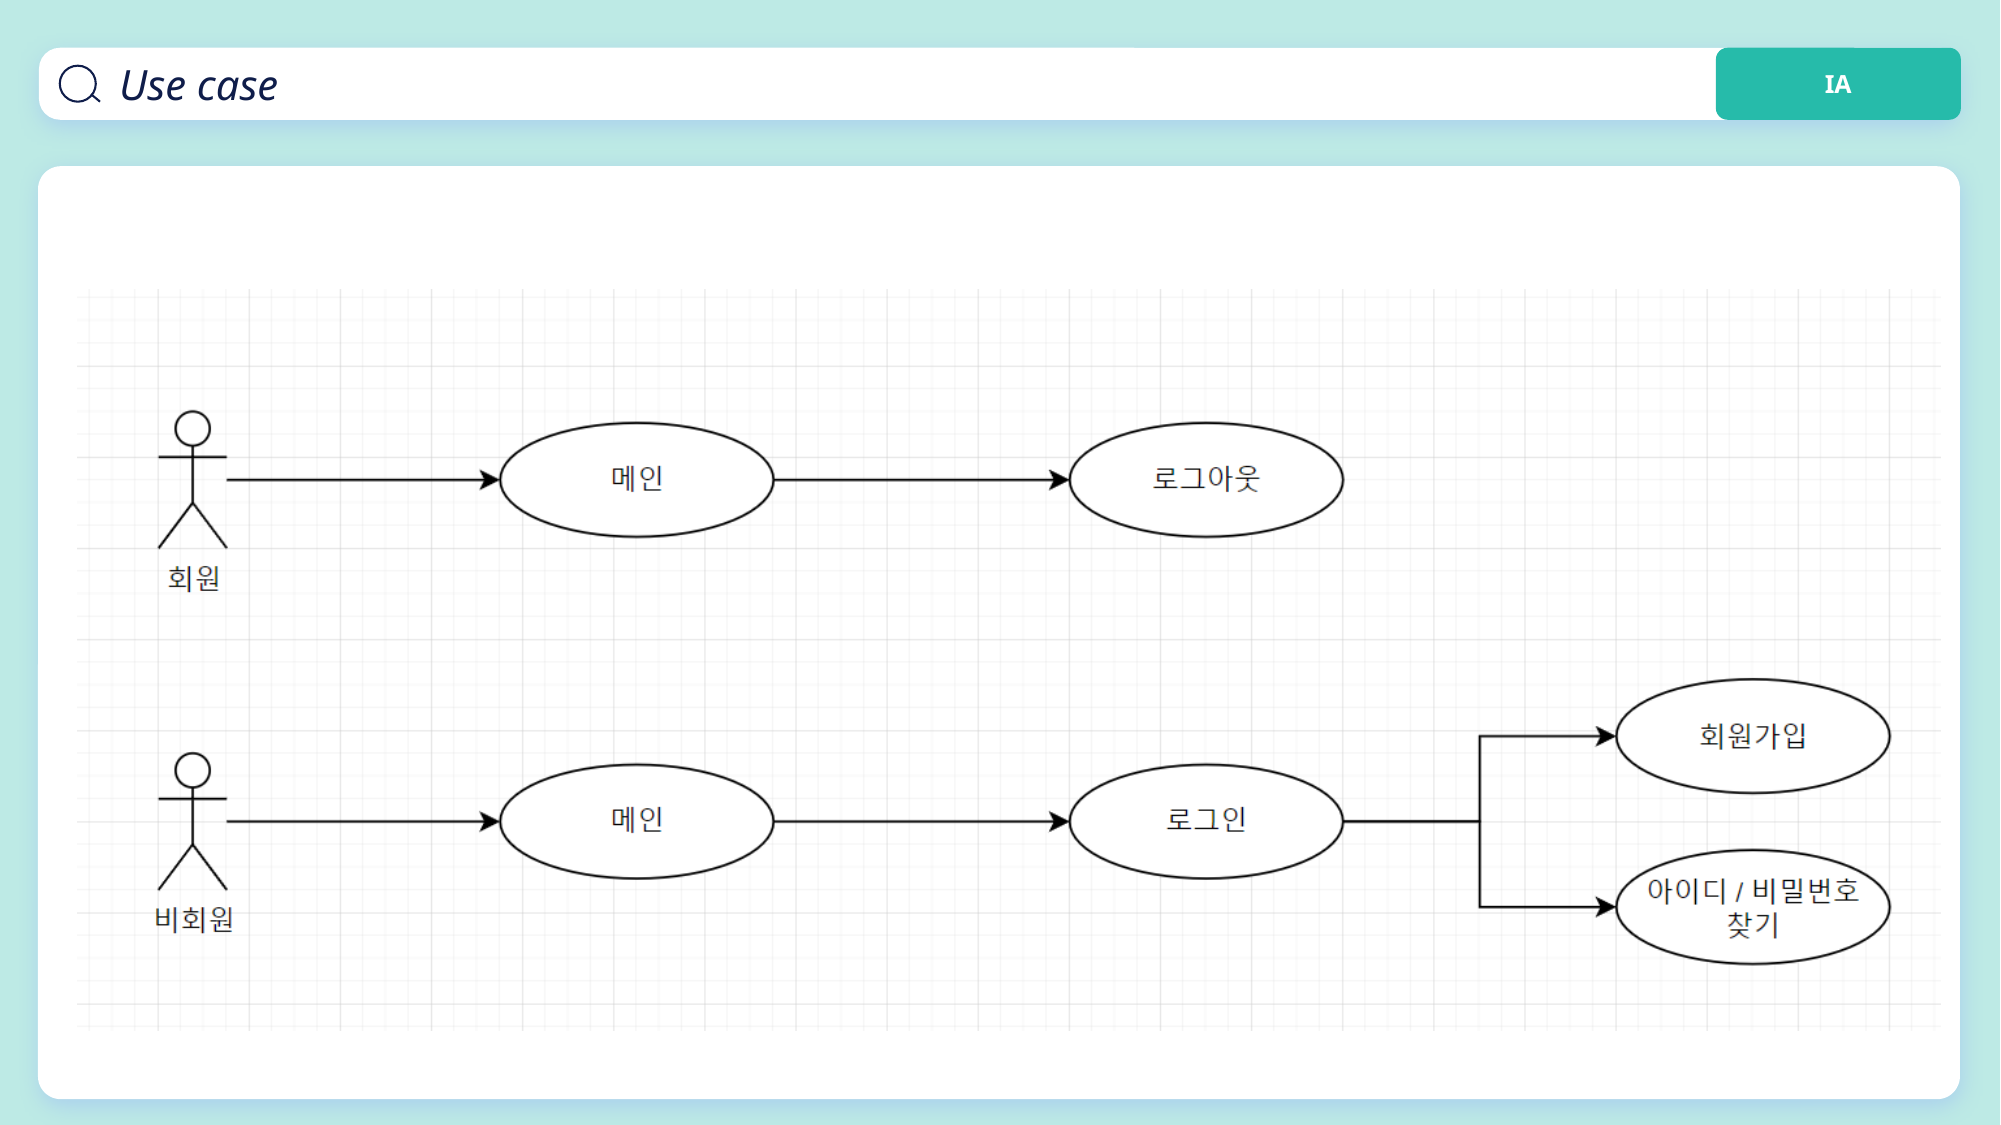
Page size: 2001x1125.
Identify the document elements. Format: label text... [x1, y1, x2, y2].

picture [77, 289, 1941, 1031]
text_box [59, 65, 101, 102]
text_box Use case [37, 46, 1725, 121]
text_box [36, 165, 1961, 1101]
text_box IA [1714, 46, 1962, 121]
